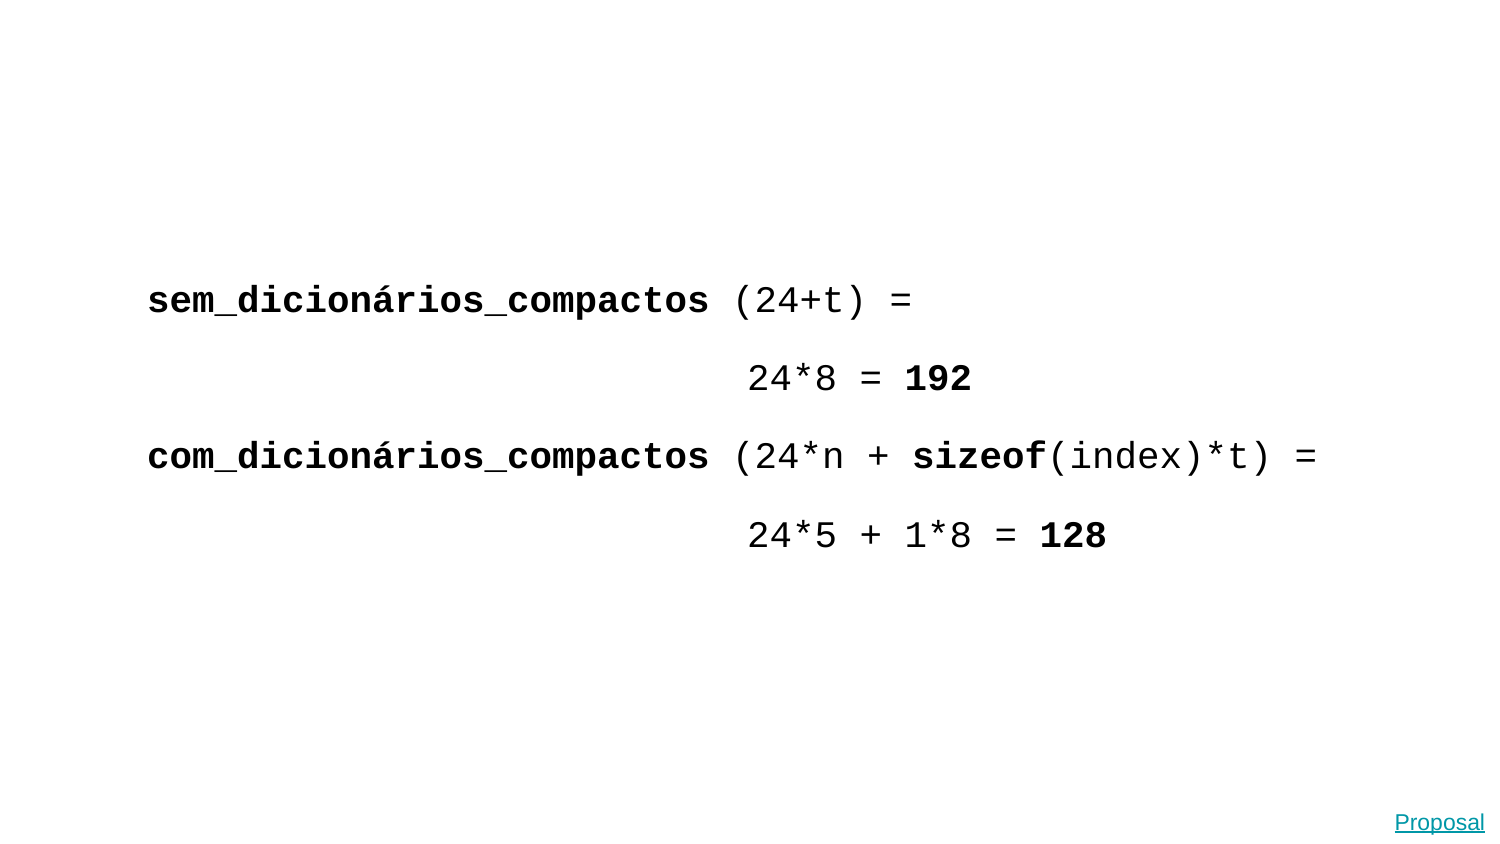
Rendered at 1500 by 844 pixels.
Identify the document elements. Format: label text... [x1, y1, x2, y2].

list sem_dicionários_compactos (24+t) = 24*8 = 192 com_dicionários_compactos (24*n + sizeof(index)*t) = 24*5 + 1*8 = 128 [131, 259, 1426, 572]
text_box Proposal [1235, 792, 1500, 832]
